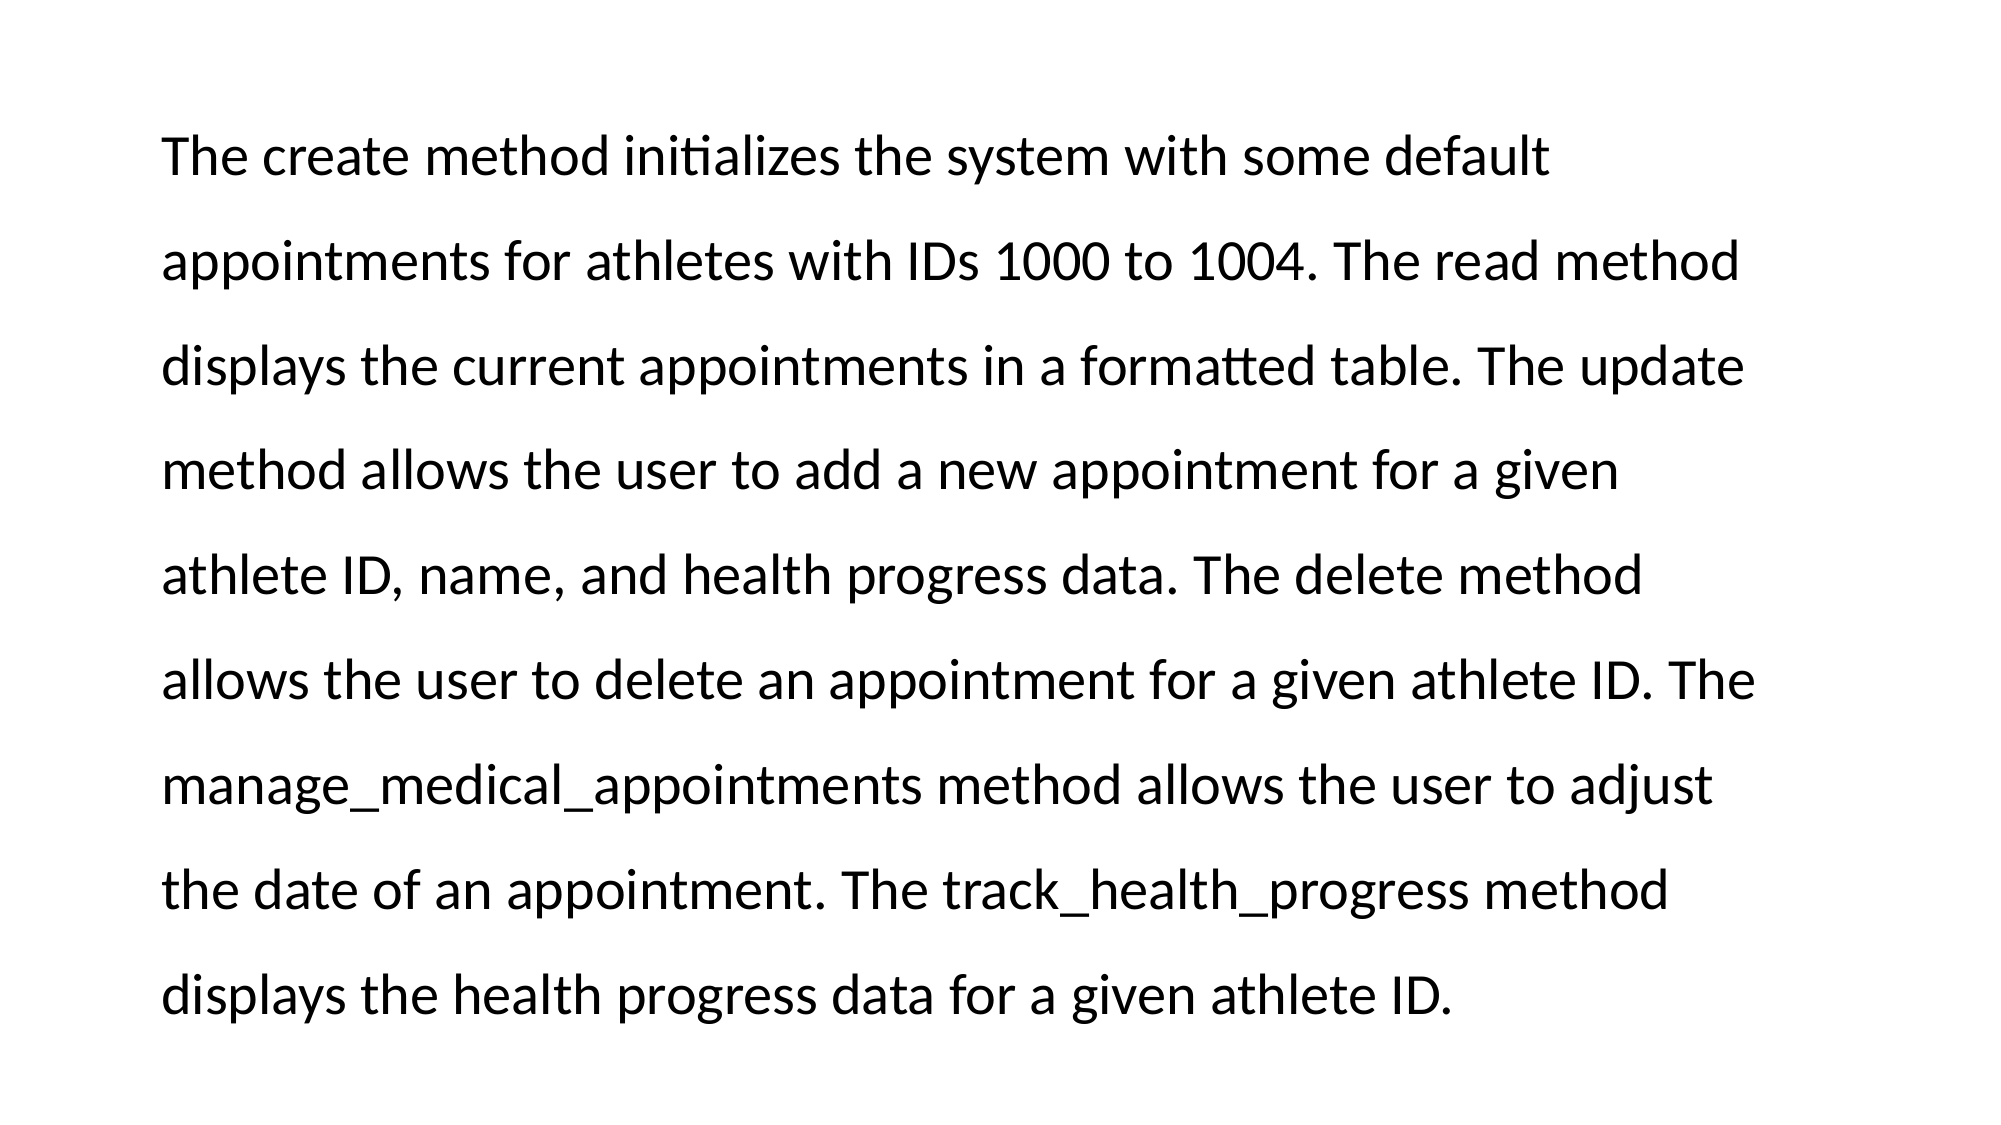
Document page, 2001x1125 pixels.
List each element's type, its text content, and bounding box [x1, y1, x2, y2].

text_box The create method initializes the system with some default appointments for athletes with IDs 1000 to 1004. The read method displays the current appointments in a formatted table. The update method allows the user to add a new appointment for a given athlete ID, name, and health progress data. The delete method allows the user to delete an appointment for a given athlete ID. The manage_medical_appointments method allows the user to adjust the date of an appointment. The track_health_progress method displays the health progress data for a given athlete ID. [146, 74, 1817, 1034]
